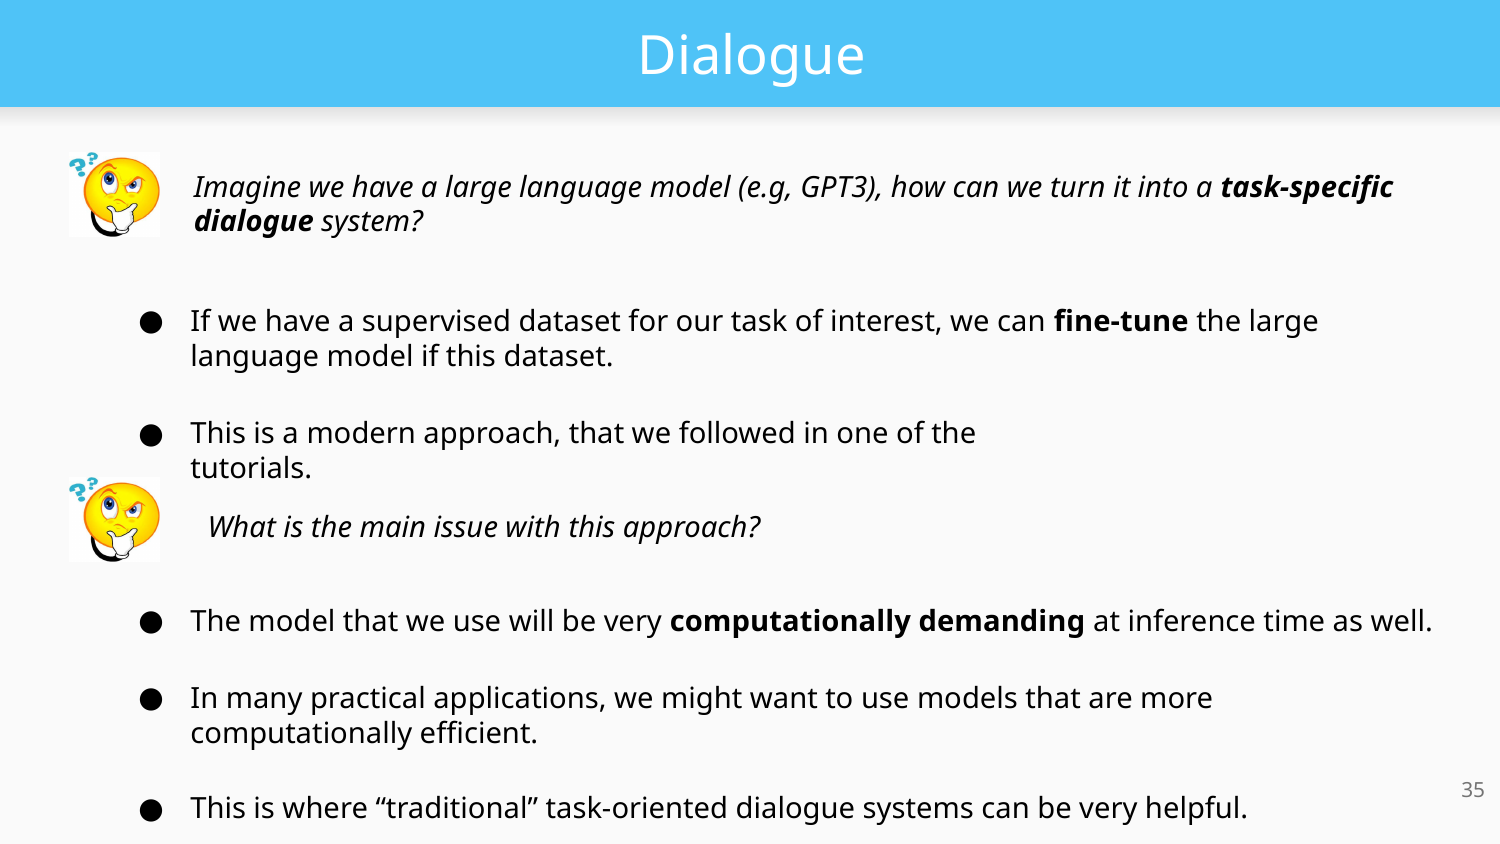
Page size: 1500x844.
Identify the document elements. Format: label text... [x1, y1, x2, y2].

text_box In many practical applications, we might want to use models that are more computationally efficient. [100, 664, 1450, 764]
title Dialogue [27, 3, 1476, 102]
text_box What is the main issue with this approach? [192, 493, 789, 559]
text_box The model that we use will be very computationally demanding at inference time as well. [100, 587, 1450, 652]
text_box This is a modern approach, that we followed in one of the tutorials. [100, 399, 1079, 500]
slide_number ‹#› [1410, 758, 1500, 823]
picture [69, 152, 161, 237]
picture [69, 477, 161, 562]
text_box This is where “traditional” task-oriented dialogue systems can be very helpful. [100, 774, 1450, 840]
text_box If we have a supervised dataset for our task of interest, we can fine-tune the large language model if this dataset. [100, 287, 1415, 387]
text_box Imagine we have a large language model (e.g, GPT3), how can we turn it into a task-specific dialogue system? [178, 152, 1483, 253]
